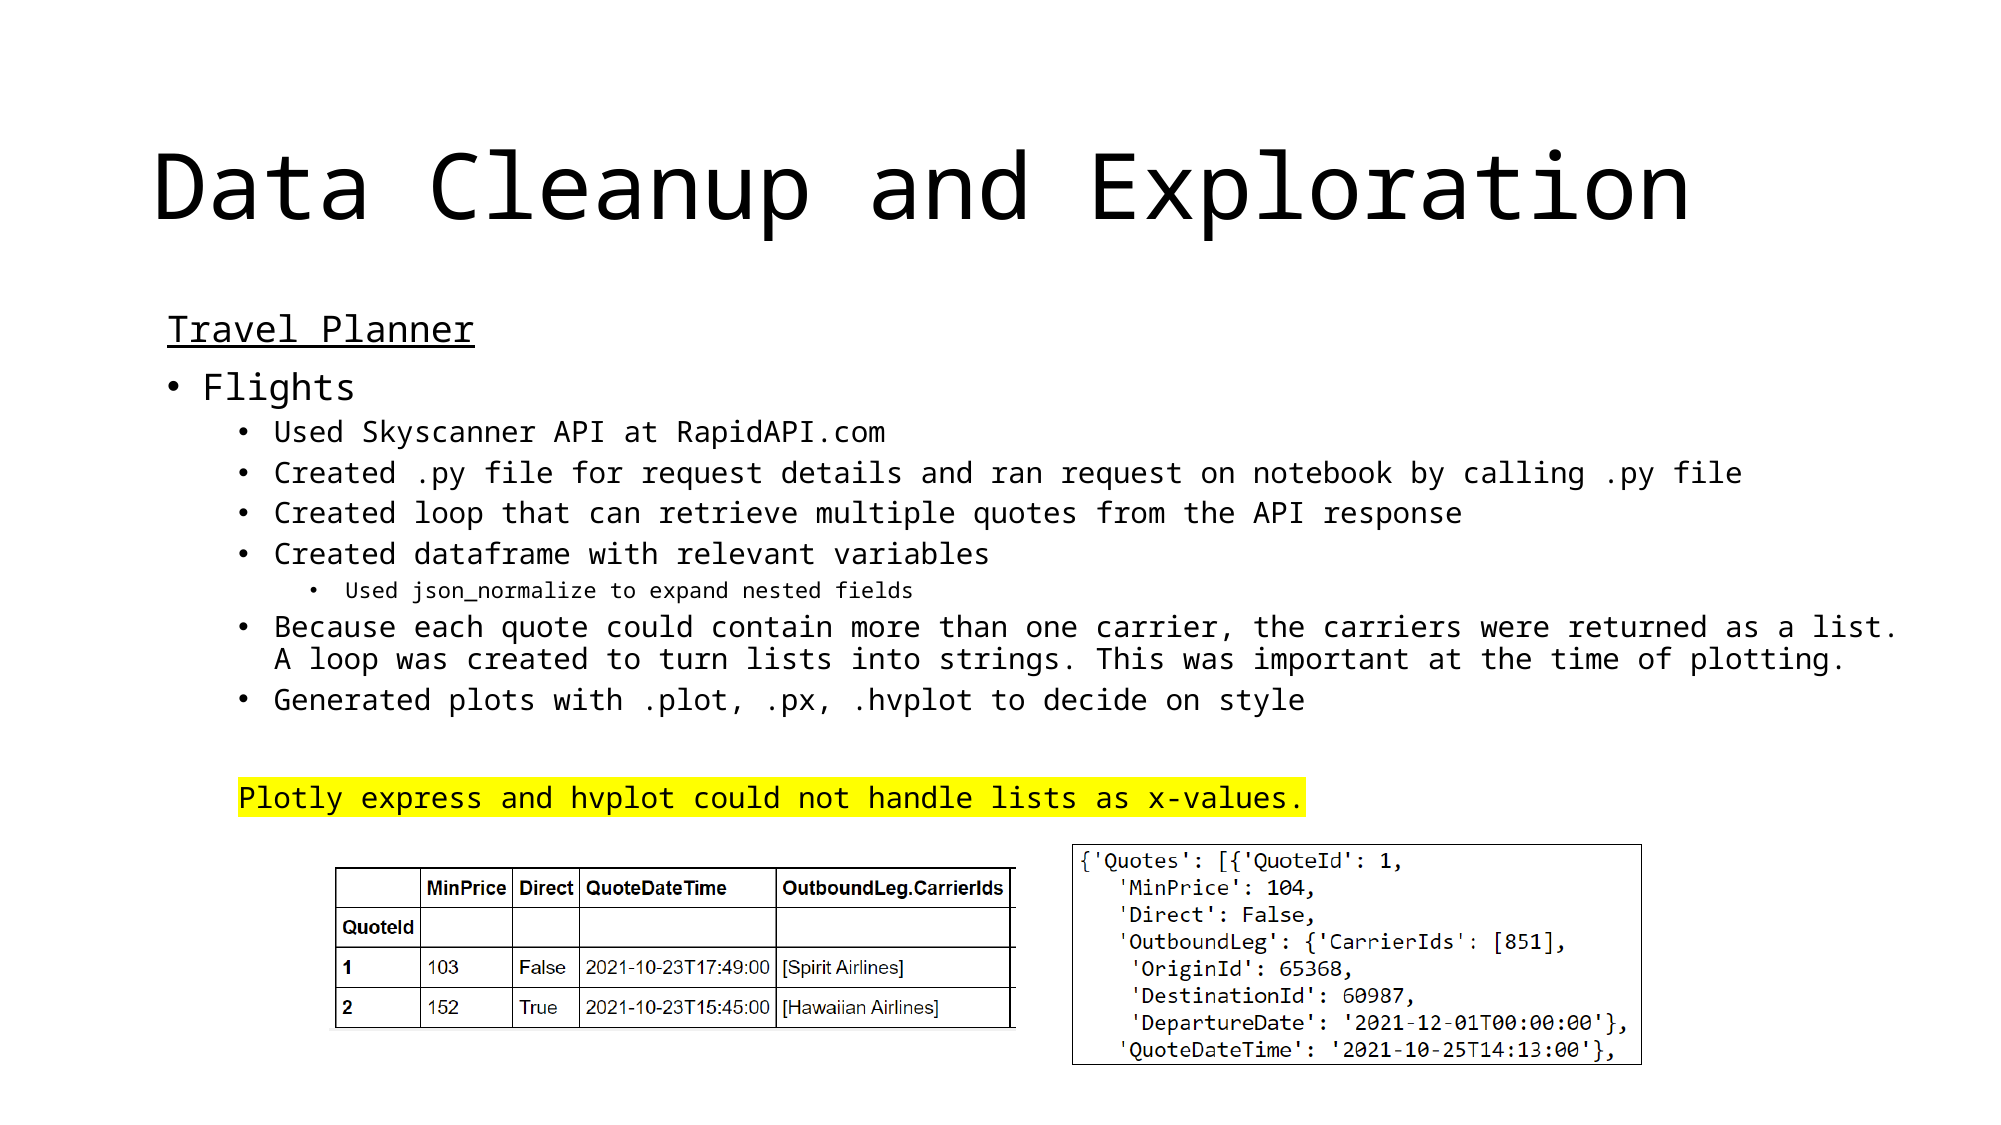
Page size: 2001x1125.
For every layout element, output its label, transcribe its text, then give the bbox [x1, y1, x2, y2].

picture [329, 859, 1016, 1031]
picture [1072, 844, 1642, 1065]
list Travel Planner Flights Used Skyscanner API at RapidAPI.com Created .py file for request details and ran request on notebook by calling .py file Created loop that can retrieve multiple quotes from the API response Created dataframe with relevant variables Used json_normalize to expand nested fields Because each quote could contain more than one carrier, the carriers were returned as a list. A loop was created to turn lists into strings. This was important at the time of plotting. Generated plots with .plot, .px, .hvplot to decide on style Plotly express and hvplot could not handle lists as x-values. [152, 303, 1925, 827]
title Data Cleanup and Exploration [137, 80, 1863, 299]
